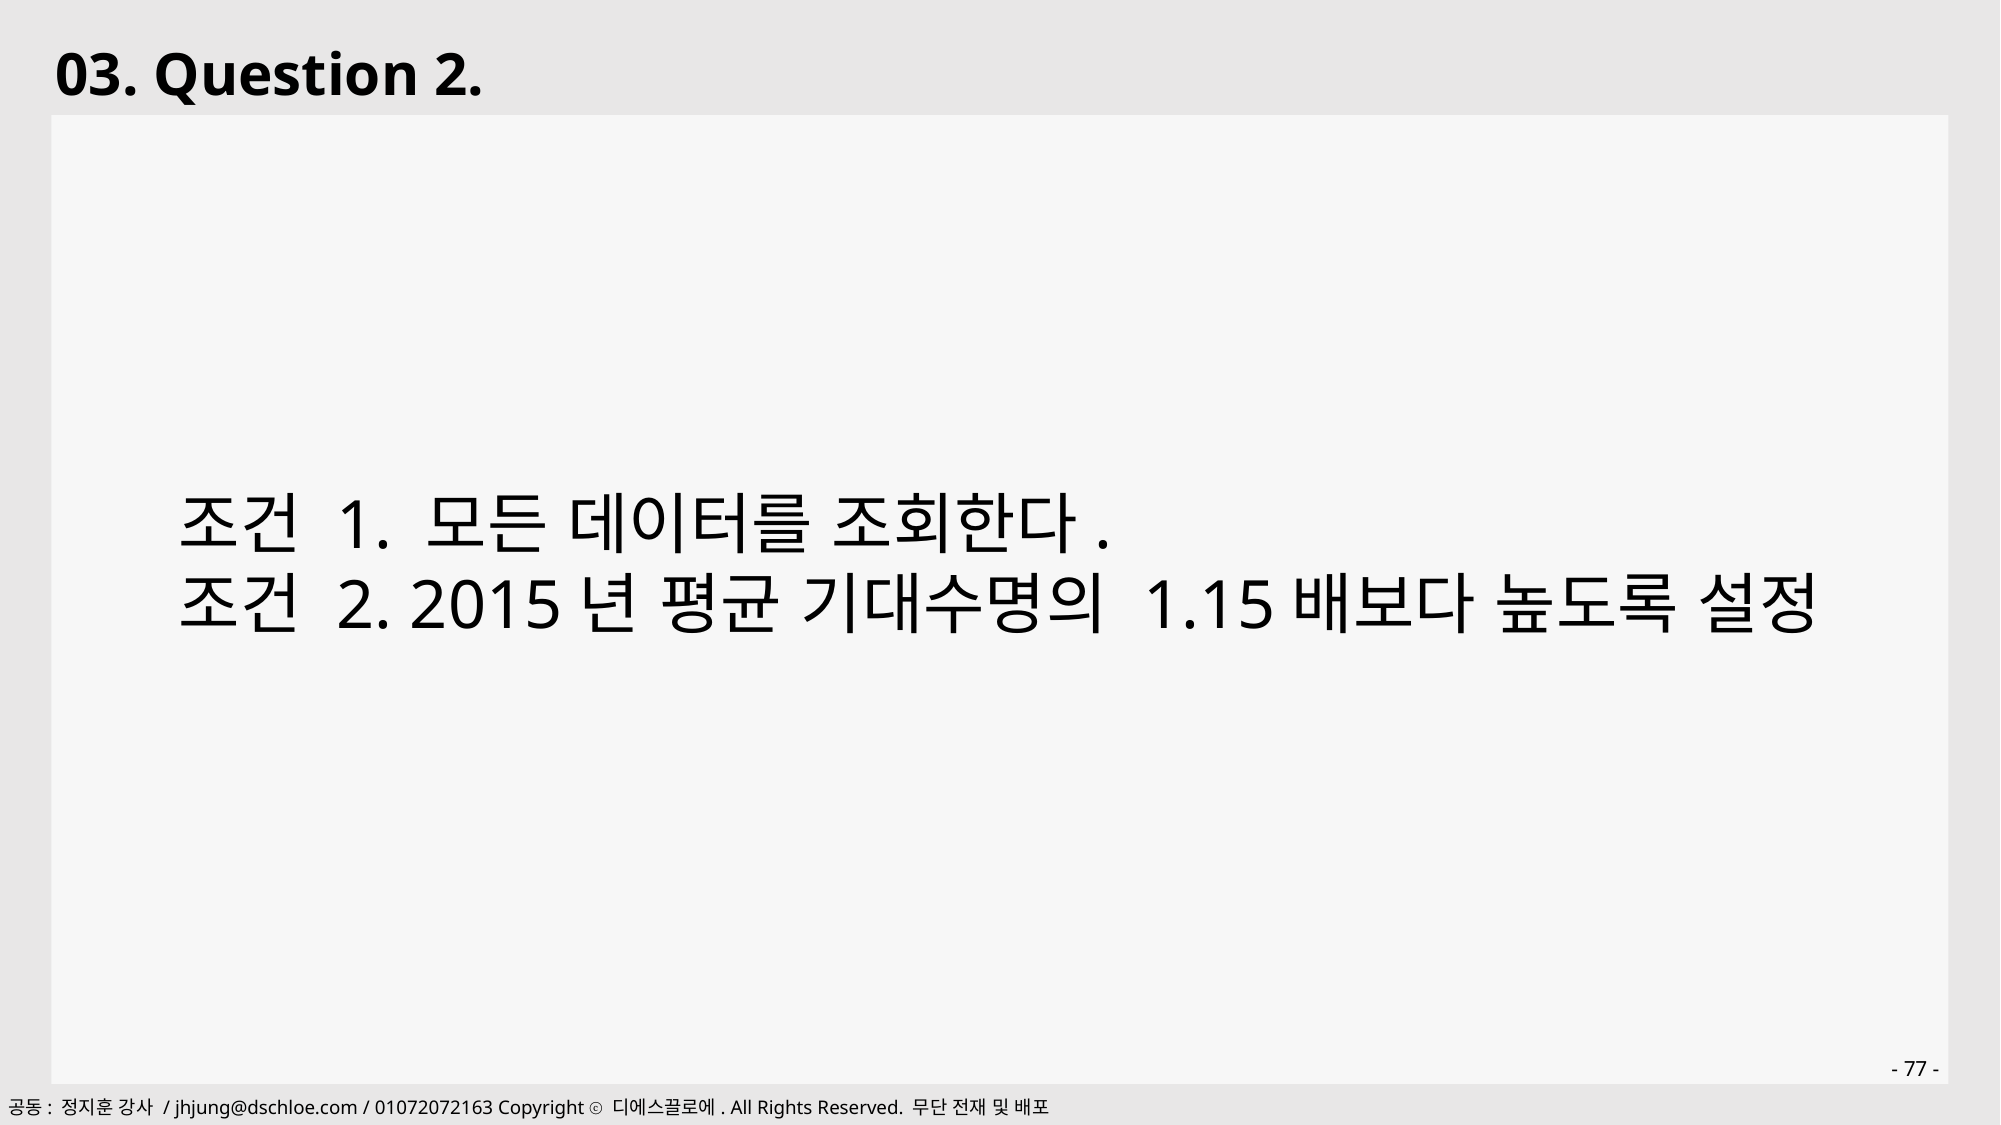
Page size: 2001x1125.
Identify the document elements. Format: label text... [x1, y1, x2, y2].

text_box 03. Question 2. [41, 30, 515, 115]
slide_number - 77 - [1504, 1039, 1955, 1100]
text_box 조건 1. 모든 데이터를 조회한다. 조건 2. 2015년 평균 기대수명의 1.15배보다 높도록 설정 [163, 474, 1836, 649]
